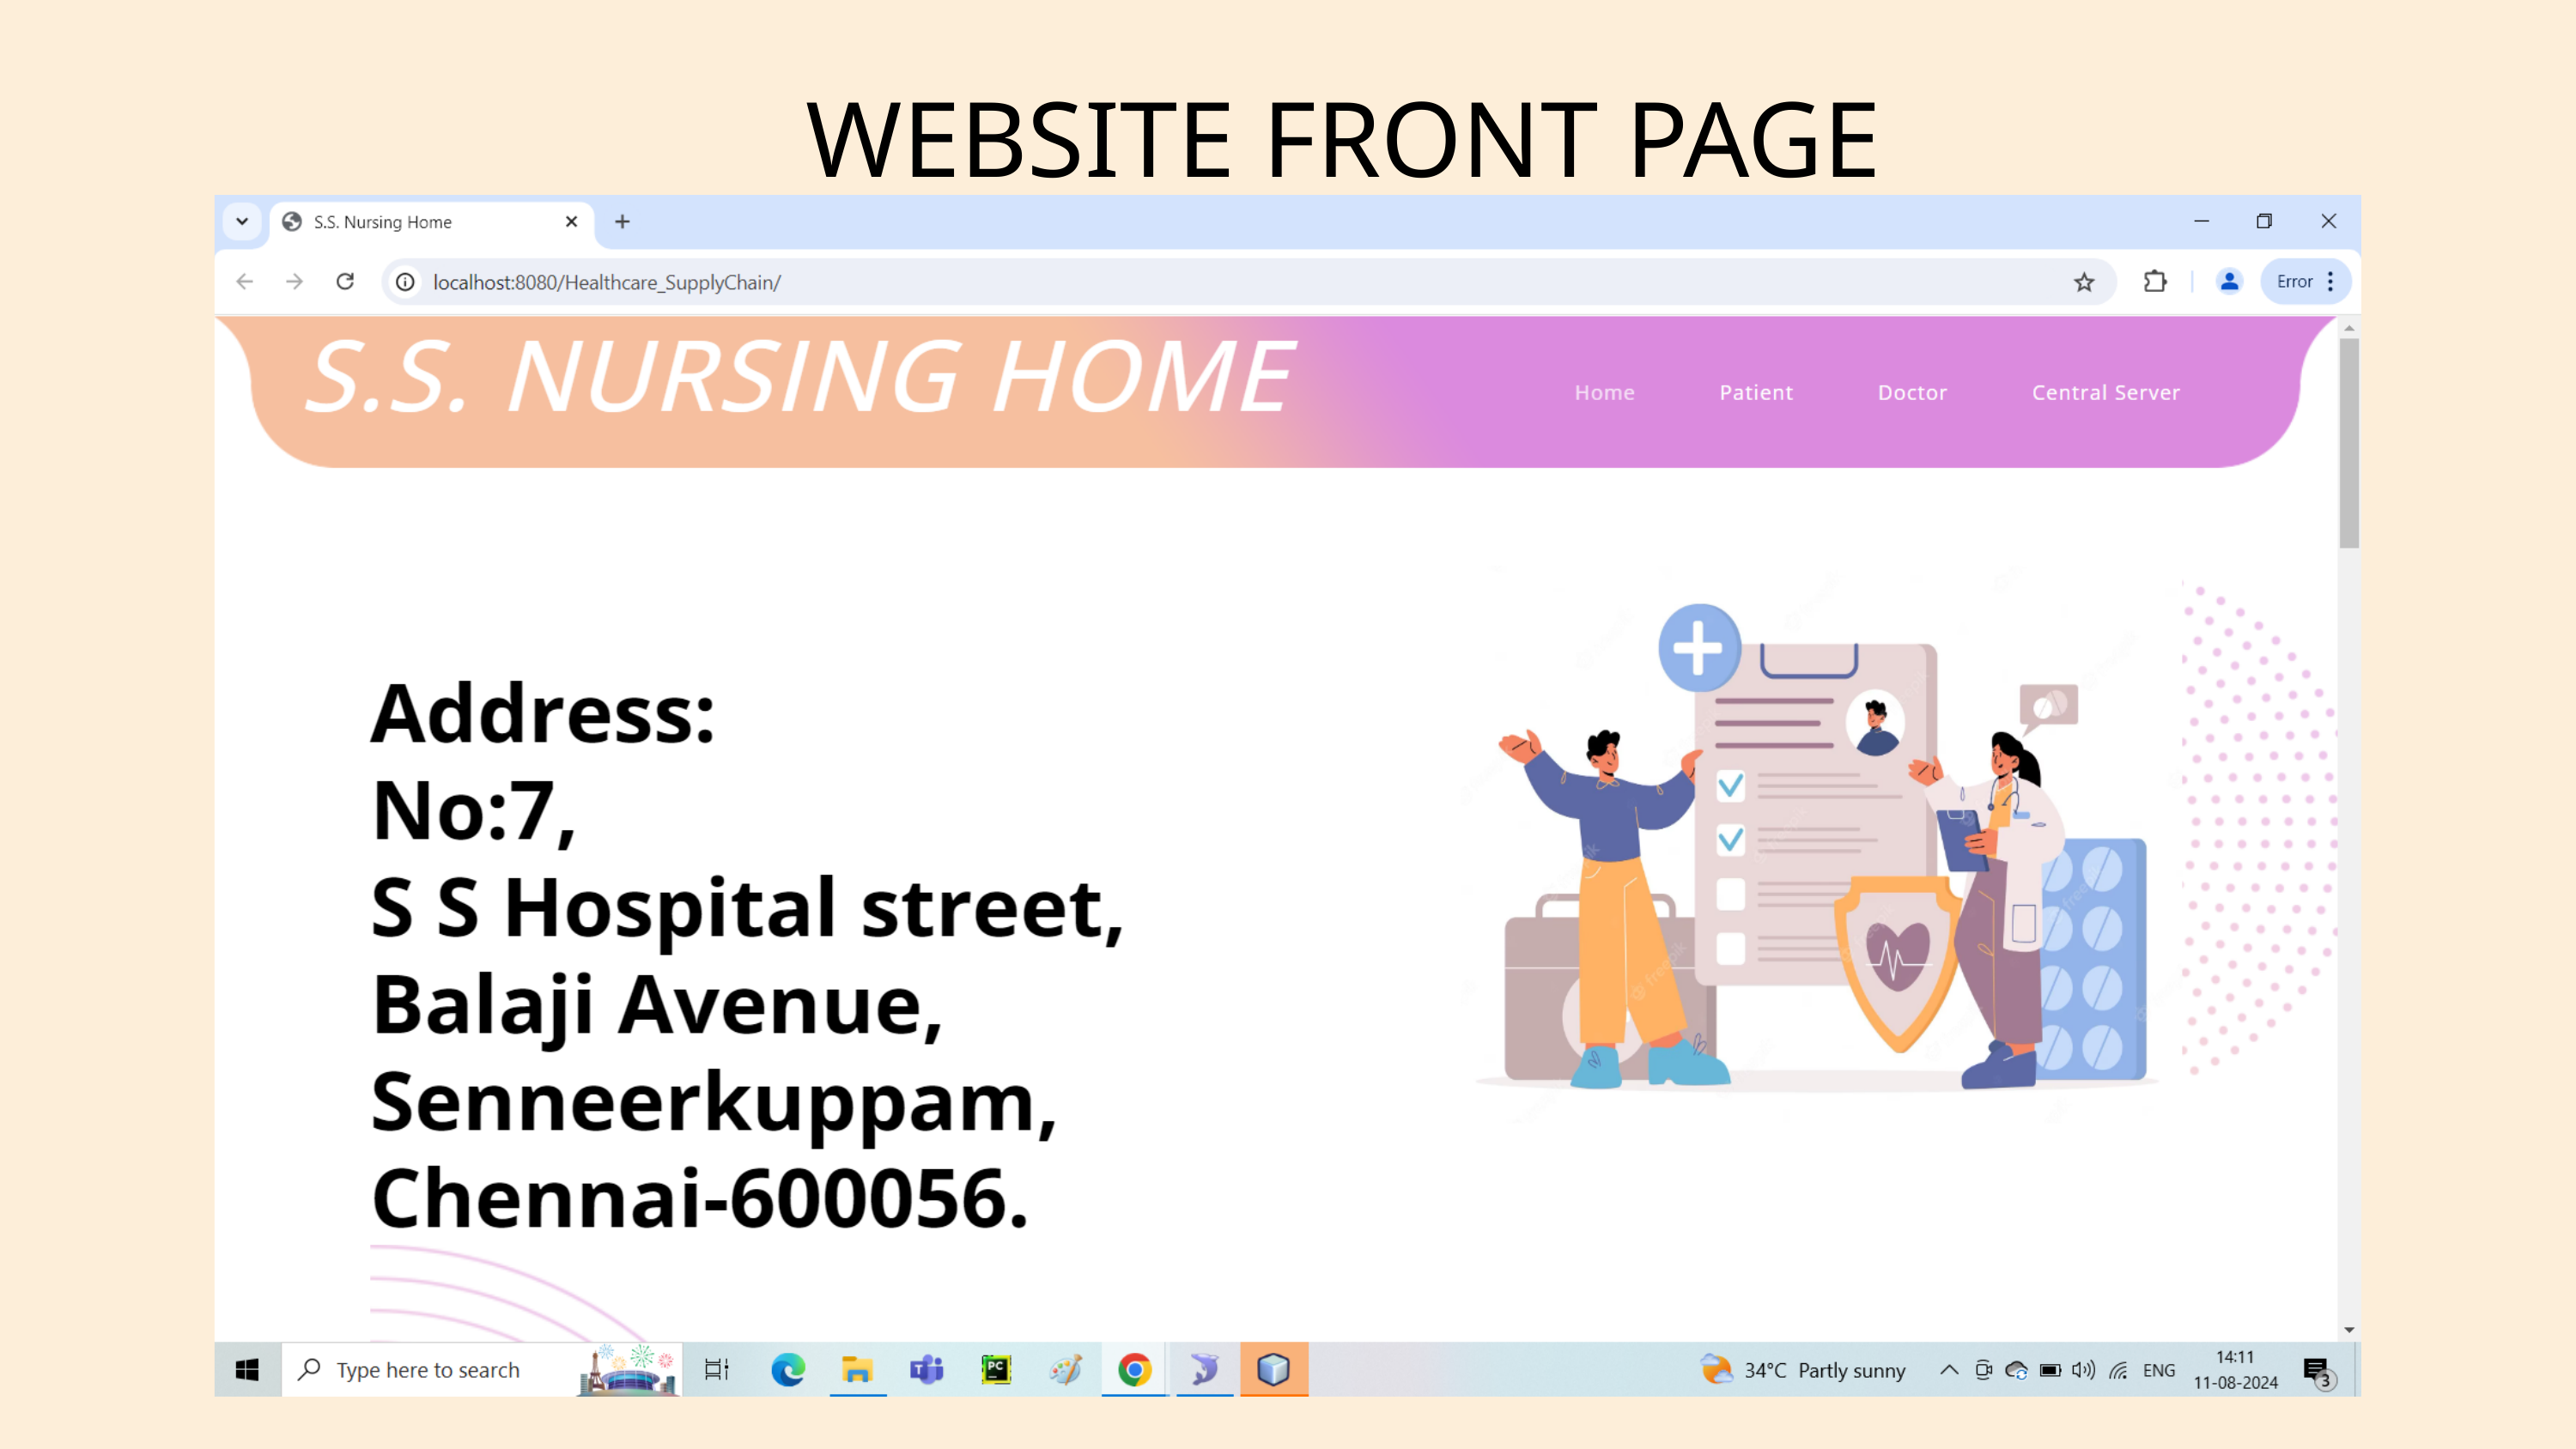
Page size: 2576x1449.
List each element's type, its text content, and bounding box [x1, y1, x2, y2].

text_box WEBSITE FRONT PAGE [708, 52, 1979, 198]
text_box [214, 195, 2361, 1397]
